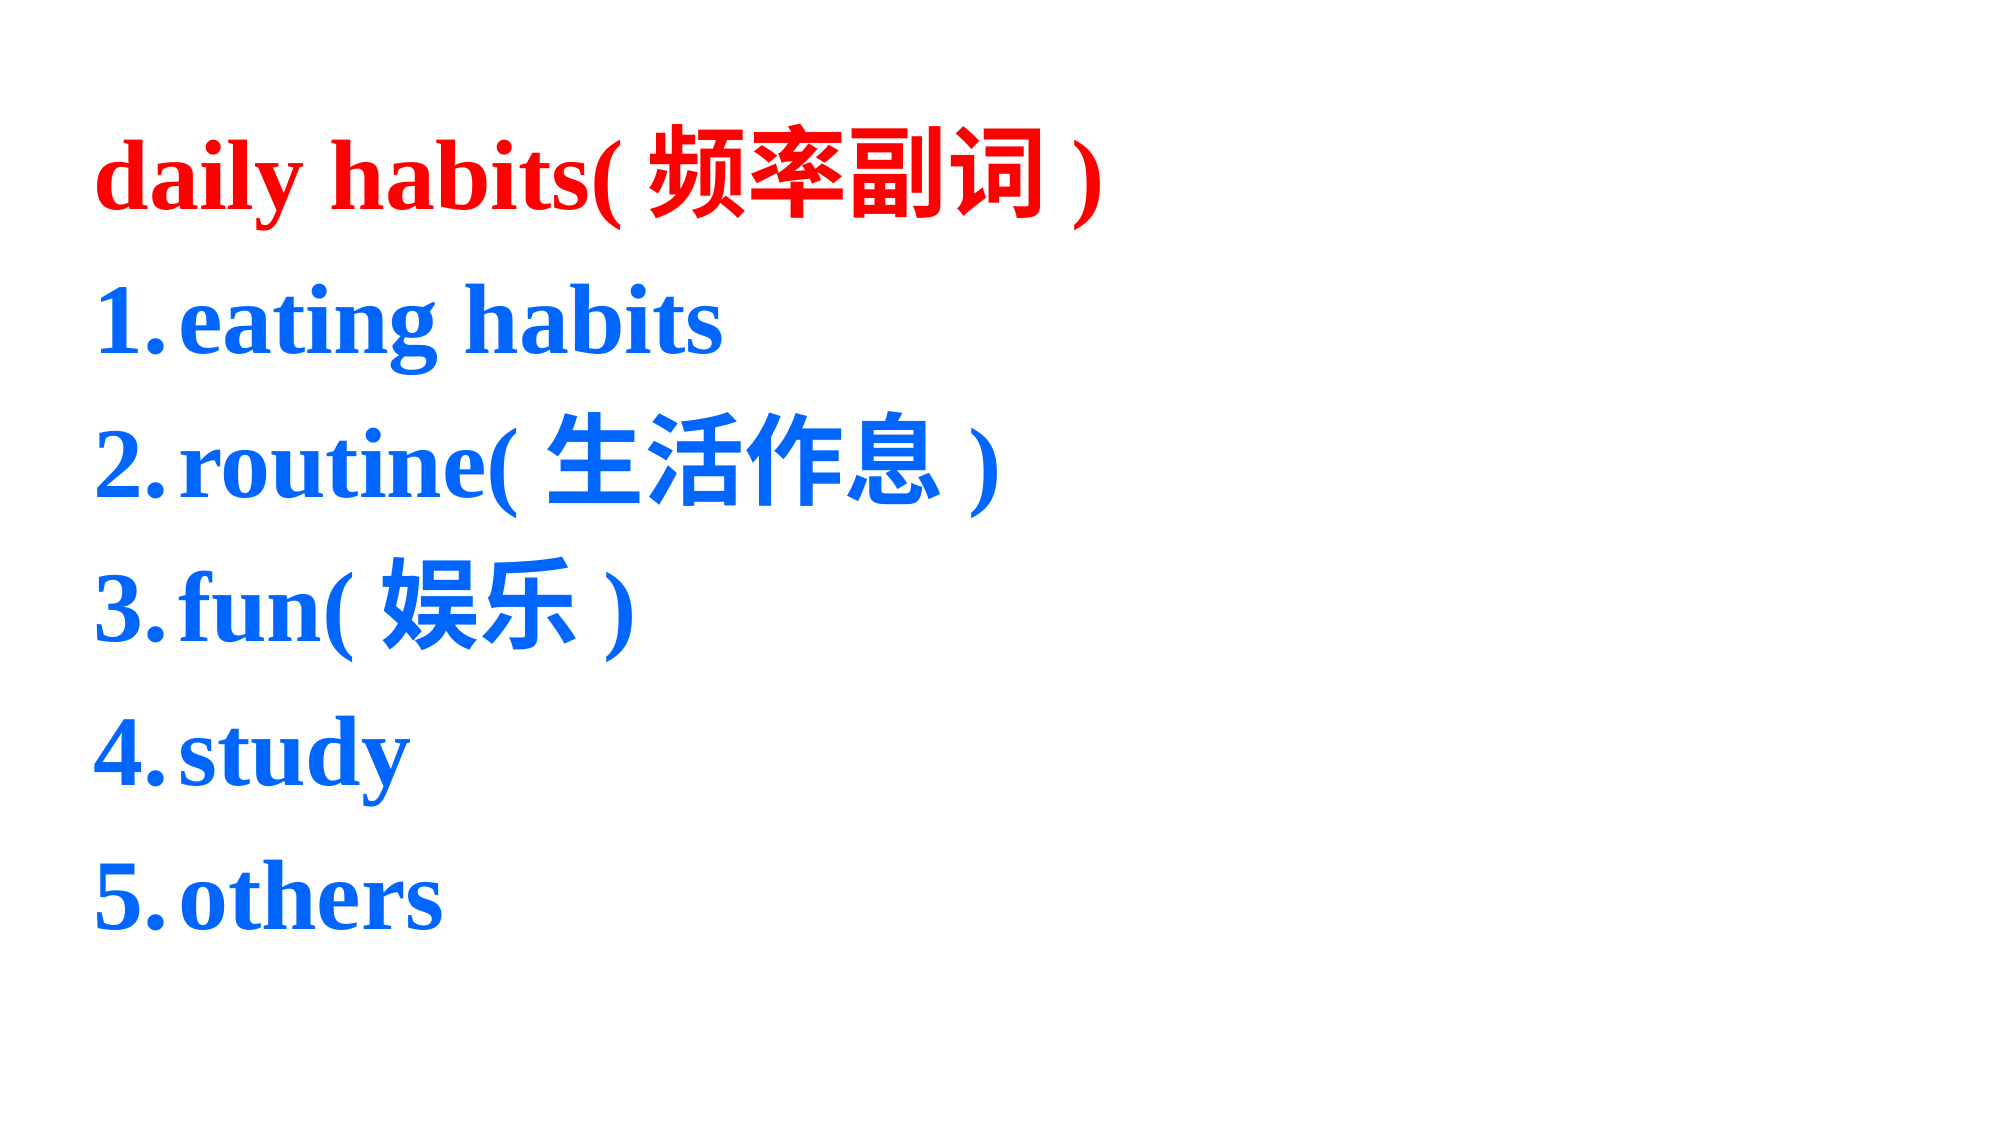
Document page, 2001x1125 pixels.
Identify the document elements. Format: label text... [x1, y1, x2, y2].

text_box daily habits(频率副词) eating habits routine(生活作息) fun(娱乐) study others [79, 78, 1892, 957]
